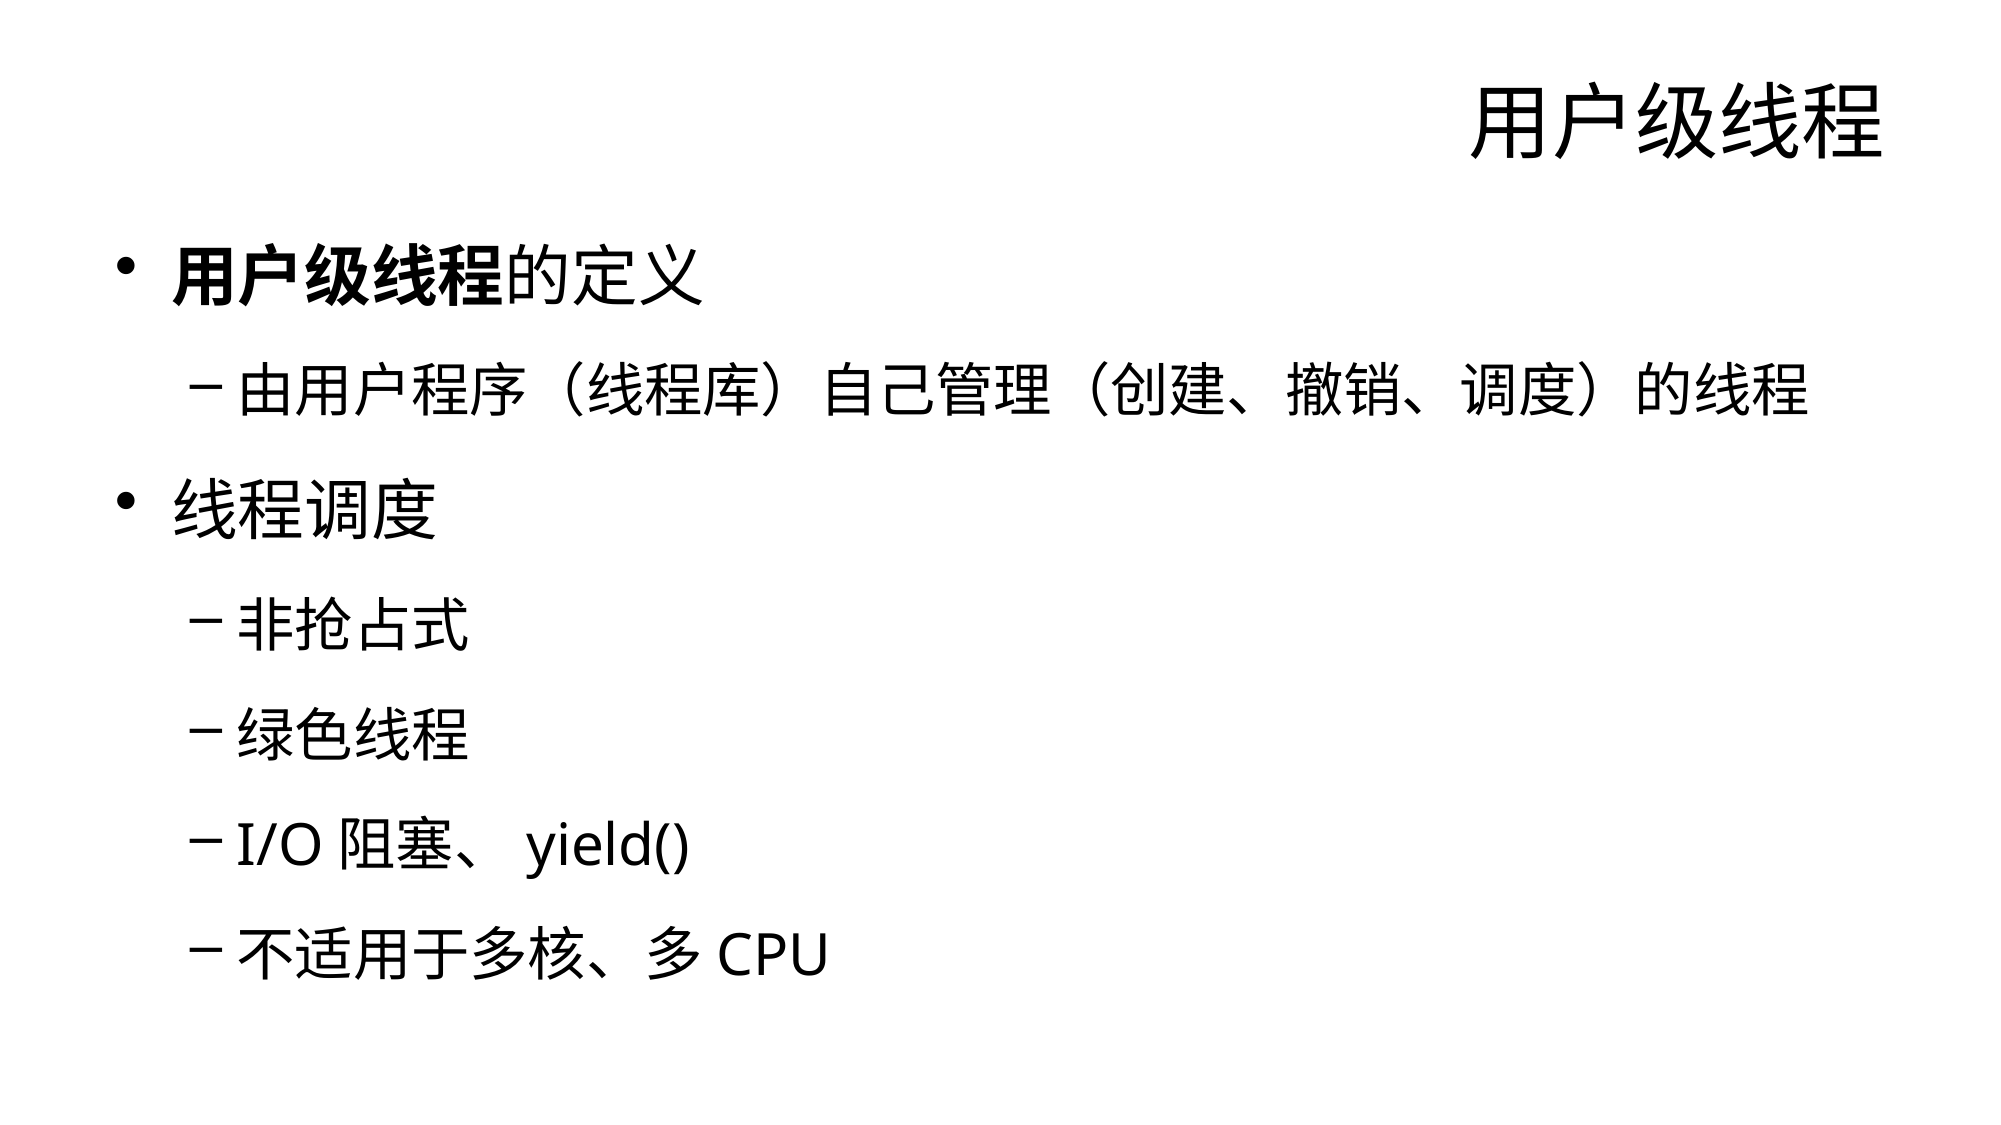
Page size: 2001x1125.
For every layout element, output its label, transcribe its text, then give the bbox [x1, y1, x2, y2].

title 用户级线程 [99, 44, 1901, 193]
list 用户级线程的定义 由用户程序（线程库）自己管理（创建、撤销、调度）的线程 线程调度 非抢占式 绿色线程 I/O阻塞、yield() 不适用于多核、多CPU [99, 193, 1901, 1006]
